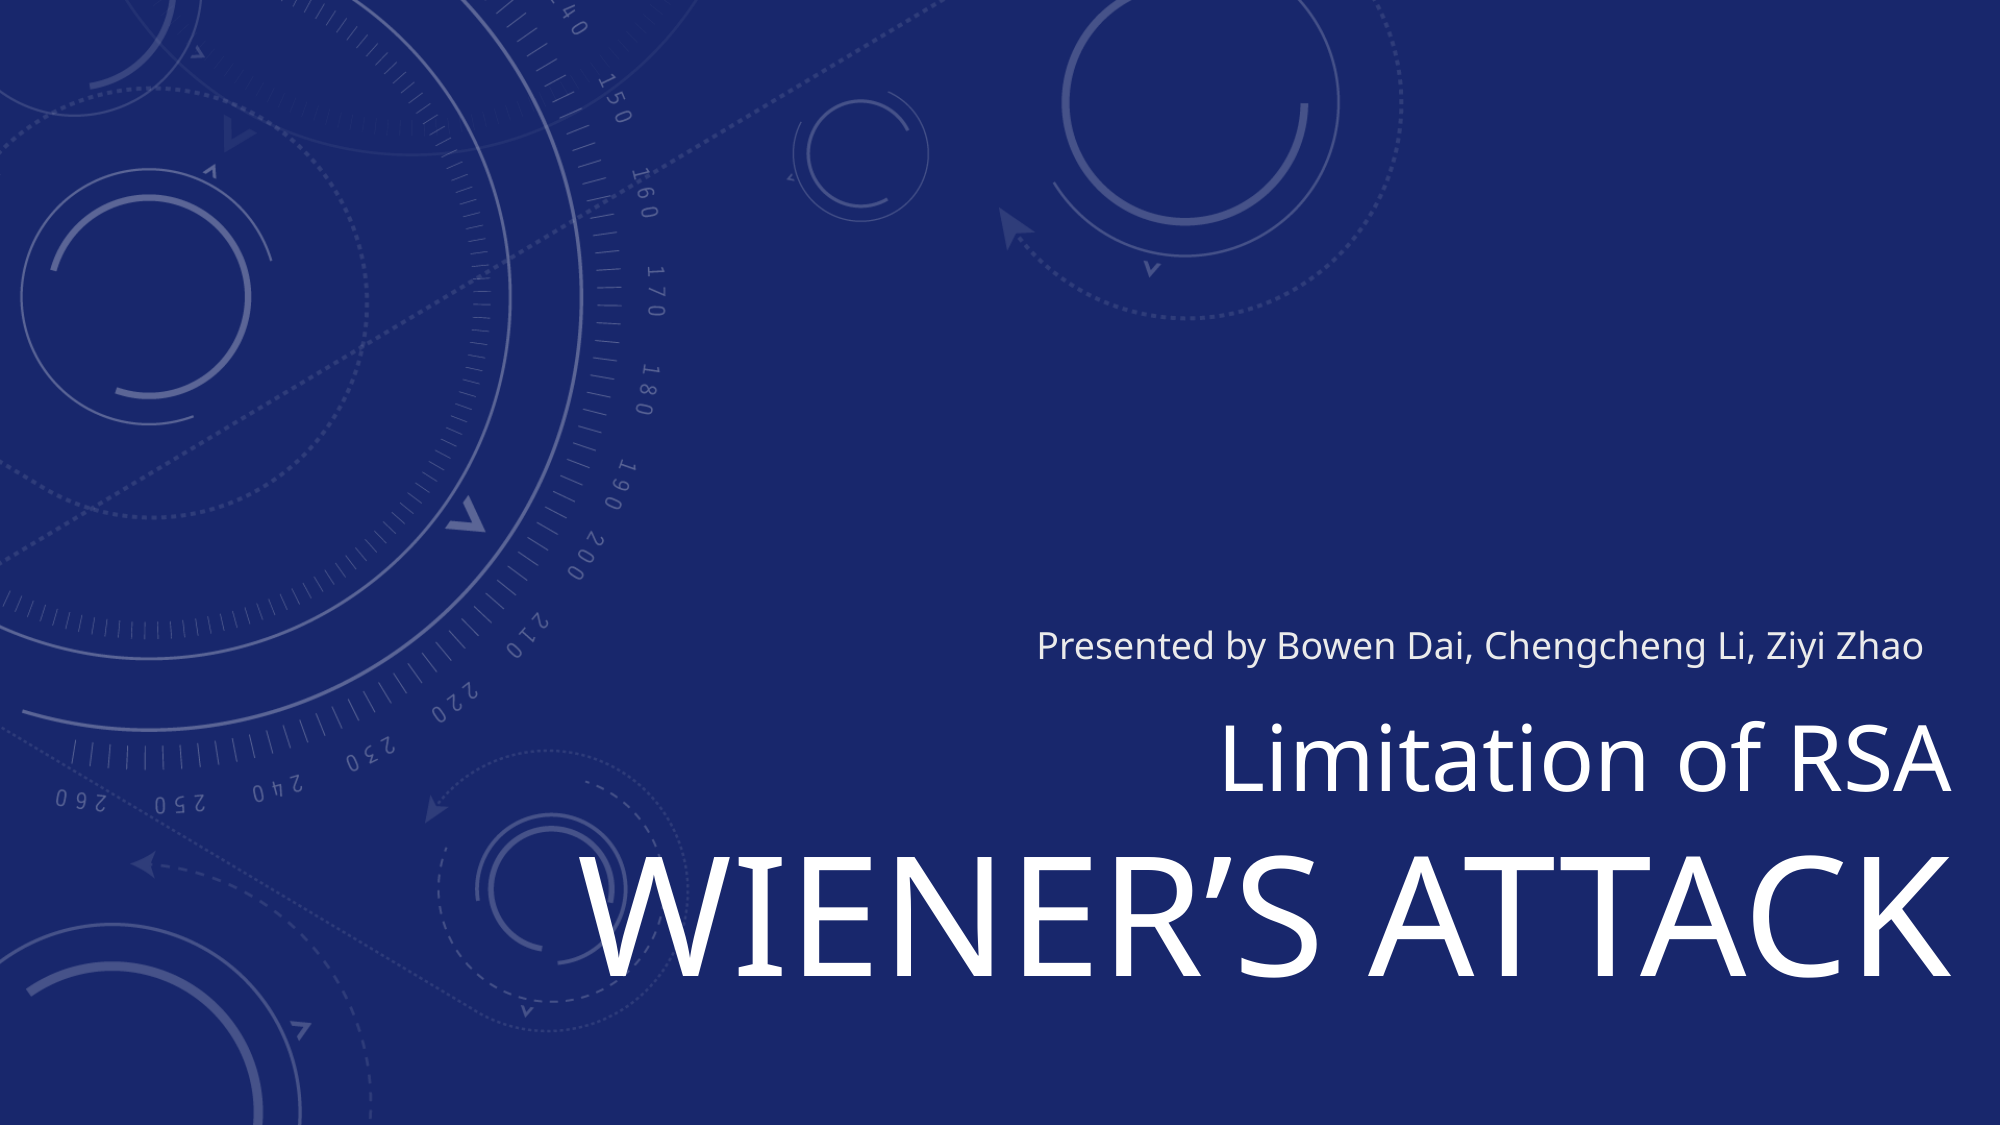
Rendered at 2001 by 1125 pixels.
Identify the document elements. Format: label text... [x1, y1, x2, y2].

picture [0, 0, 2000, 1125]
subtitle Presented by Bowen Dai, Chengcheng Li, Ziyi Zhao [759, 526, 1941, 675]
title Limitation of RSA Wiener’s attack [259, 415, 1968, 1017]
